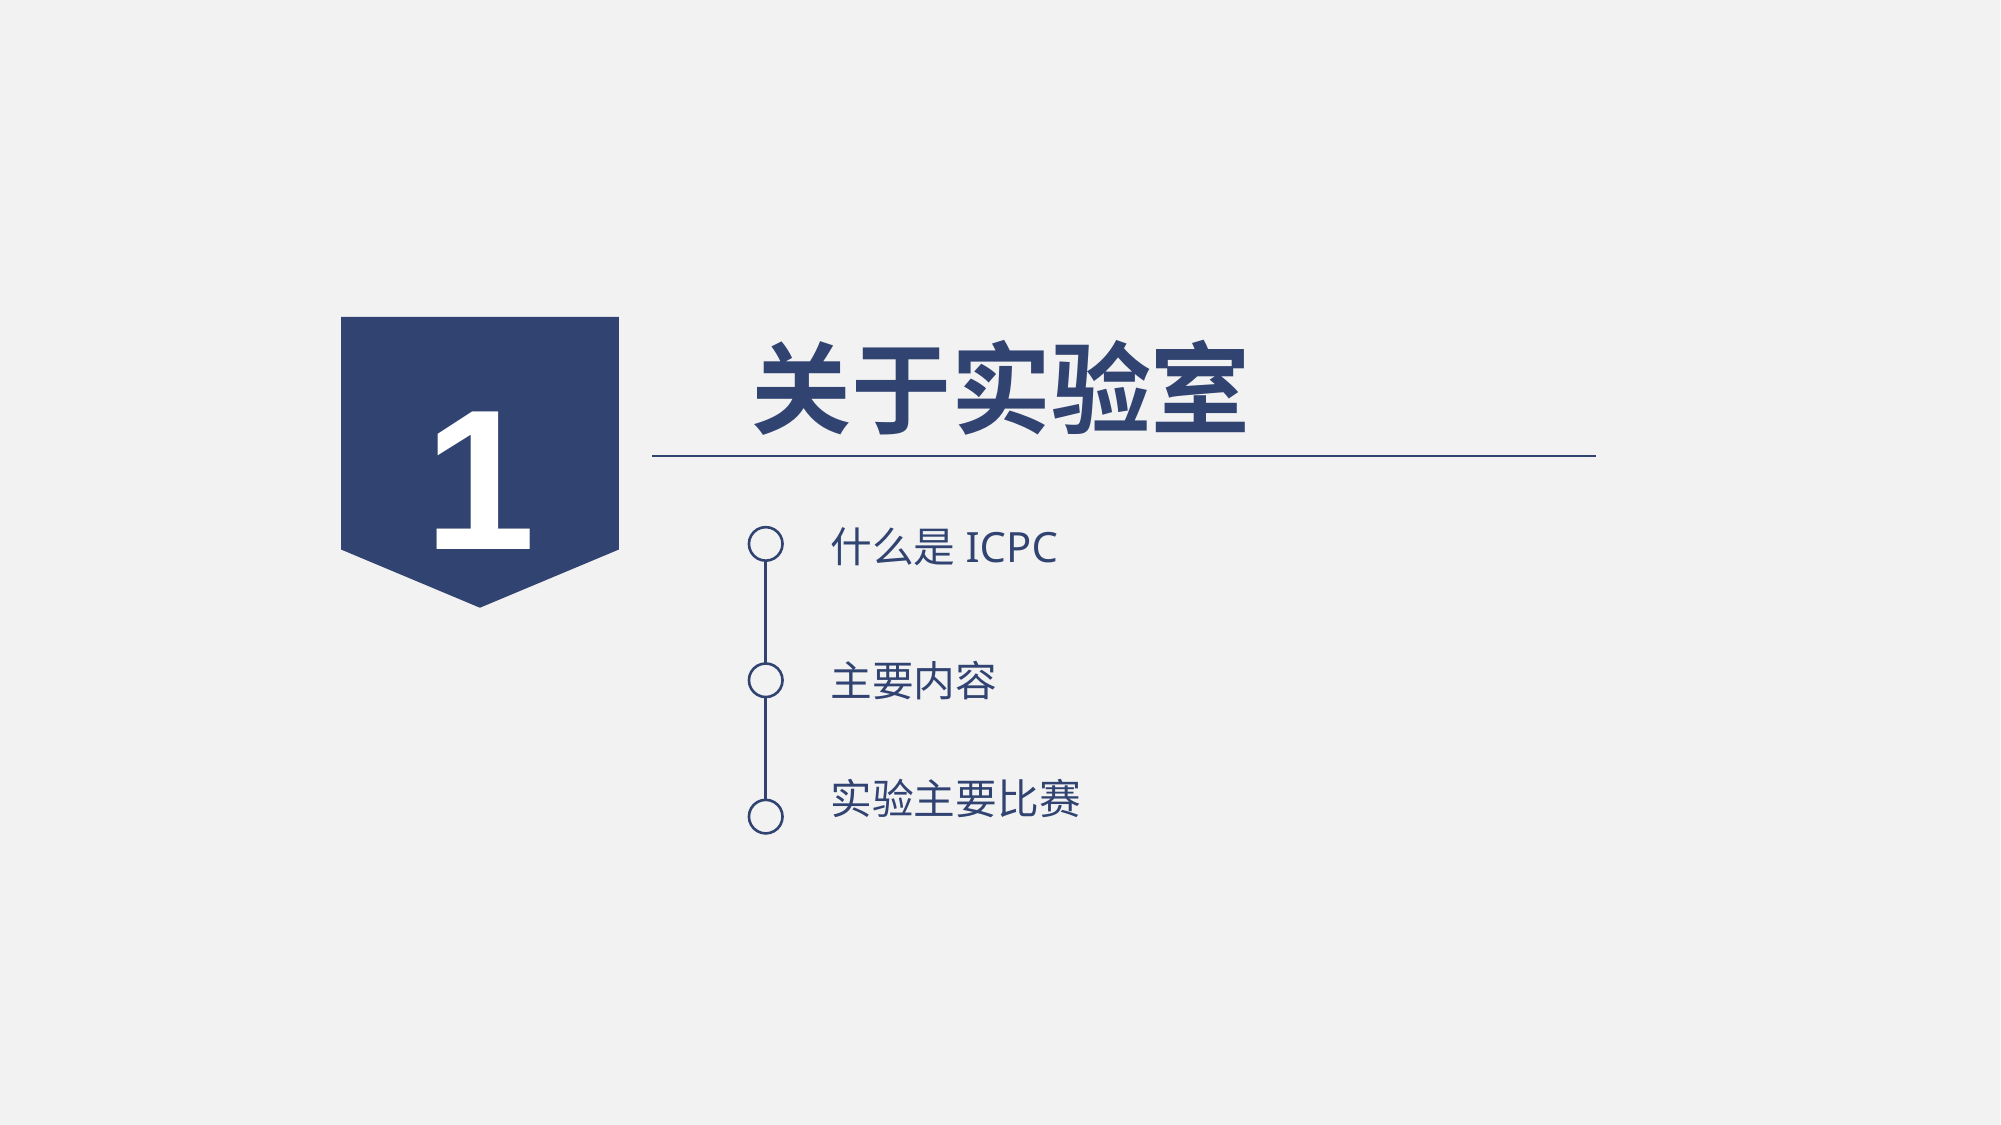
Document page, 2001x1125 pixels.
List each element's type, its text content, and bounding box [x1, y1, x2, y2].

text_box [748, 527, 783, 834]
text_box 主要内容 [810, 644, 1336, 715]
text_box 1 [340, 315, 620, 609]
text_box 关于实验室 [736, 319, 1267, 454]
text_box 什么是ICPC [810, 511, 1336, 582]
text_box 实验主要比赛 [810, 762, 1336, 833]
